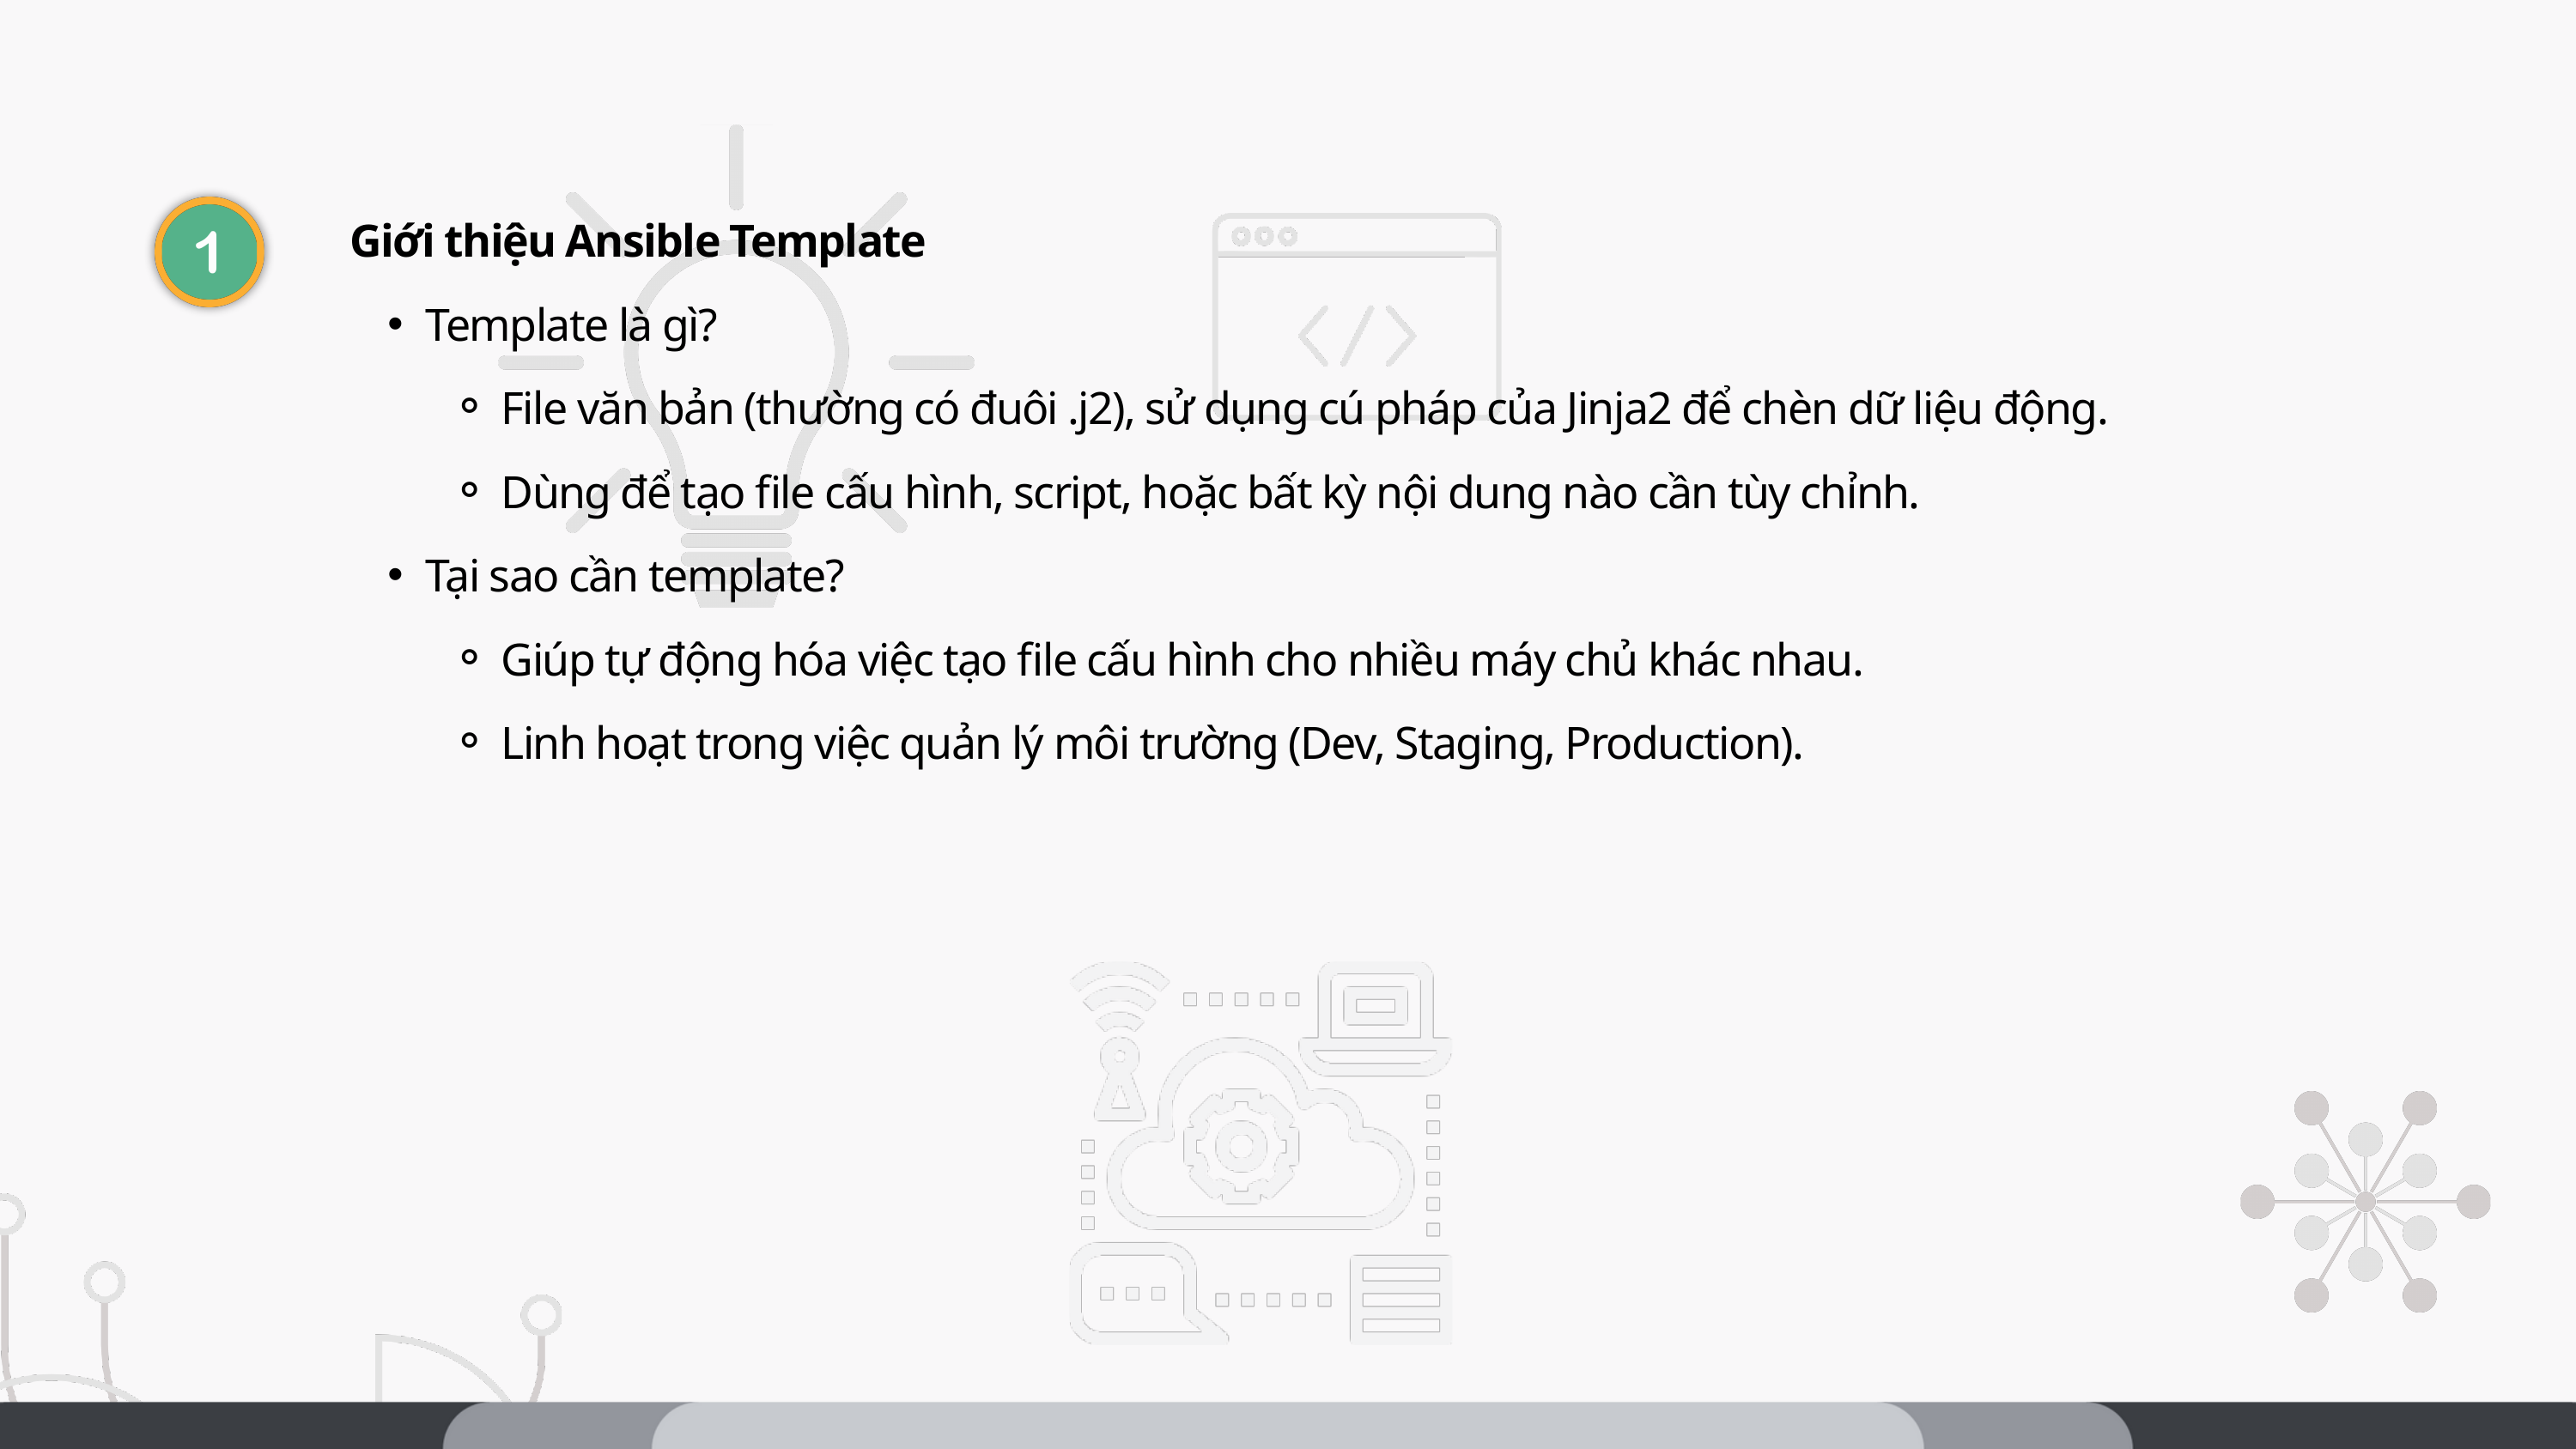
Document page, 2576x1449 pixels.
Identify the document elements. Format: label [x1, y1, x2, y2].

text_box [0, 124, 2491, 1449]
text_box [2494, 1389, 2576, 1449]
